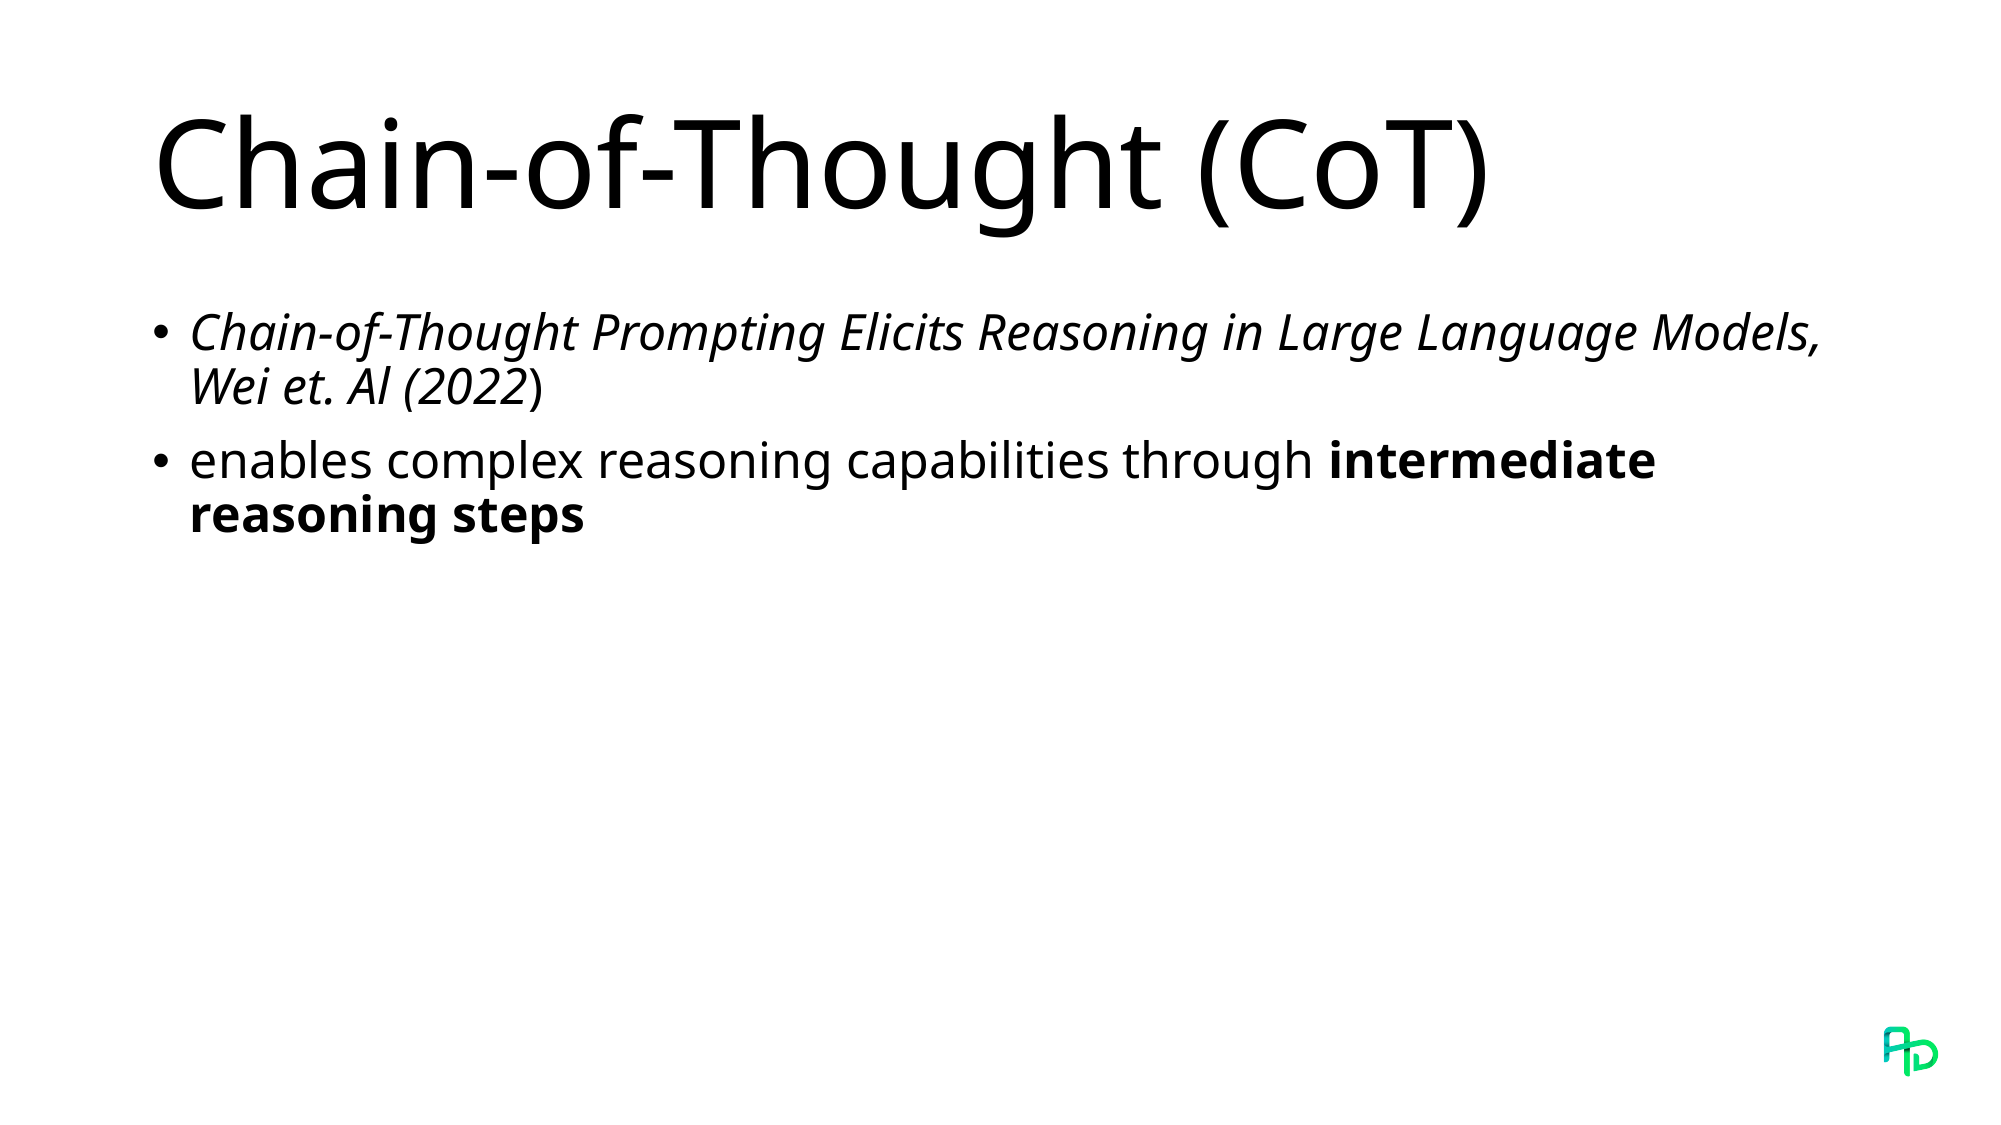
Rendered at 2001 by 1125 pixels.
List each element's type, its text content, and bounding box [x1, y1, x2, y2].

title Chain-of-Thought (CoT) [137, 59, 1863, 278]
picture [1875, 1015, 1947, 1088]
list Chain-of-Thought Prompting Elicits Reasoning in Large Language Models, Wei et. Al (2022) enables complex reasoning capabilities through intermediate reasoning steps [137, 299, 1863, 1014]
